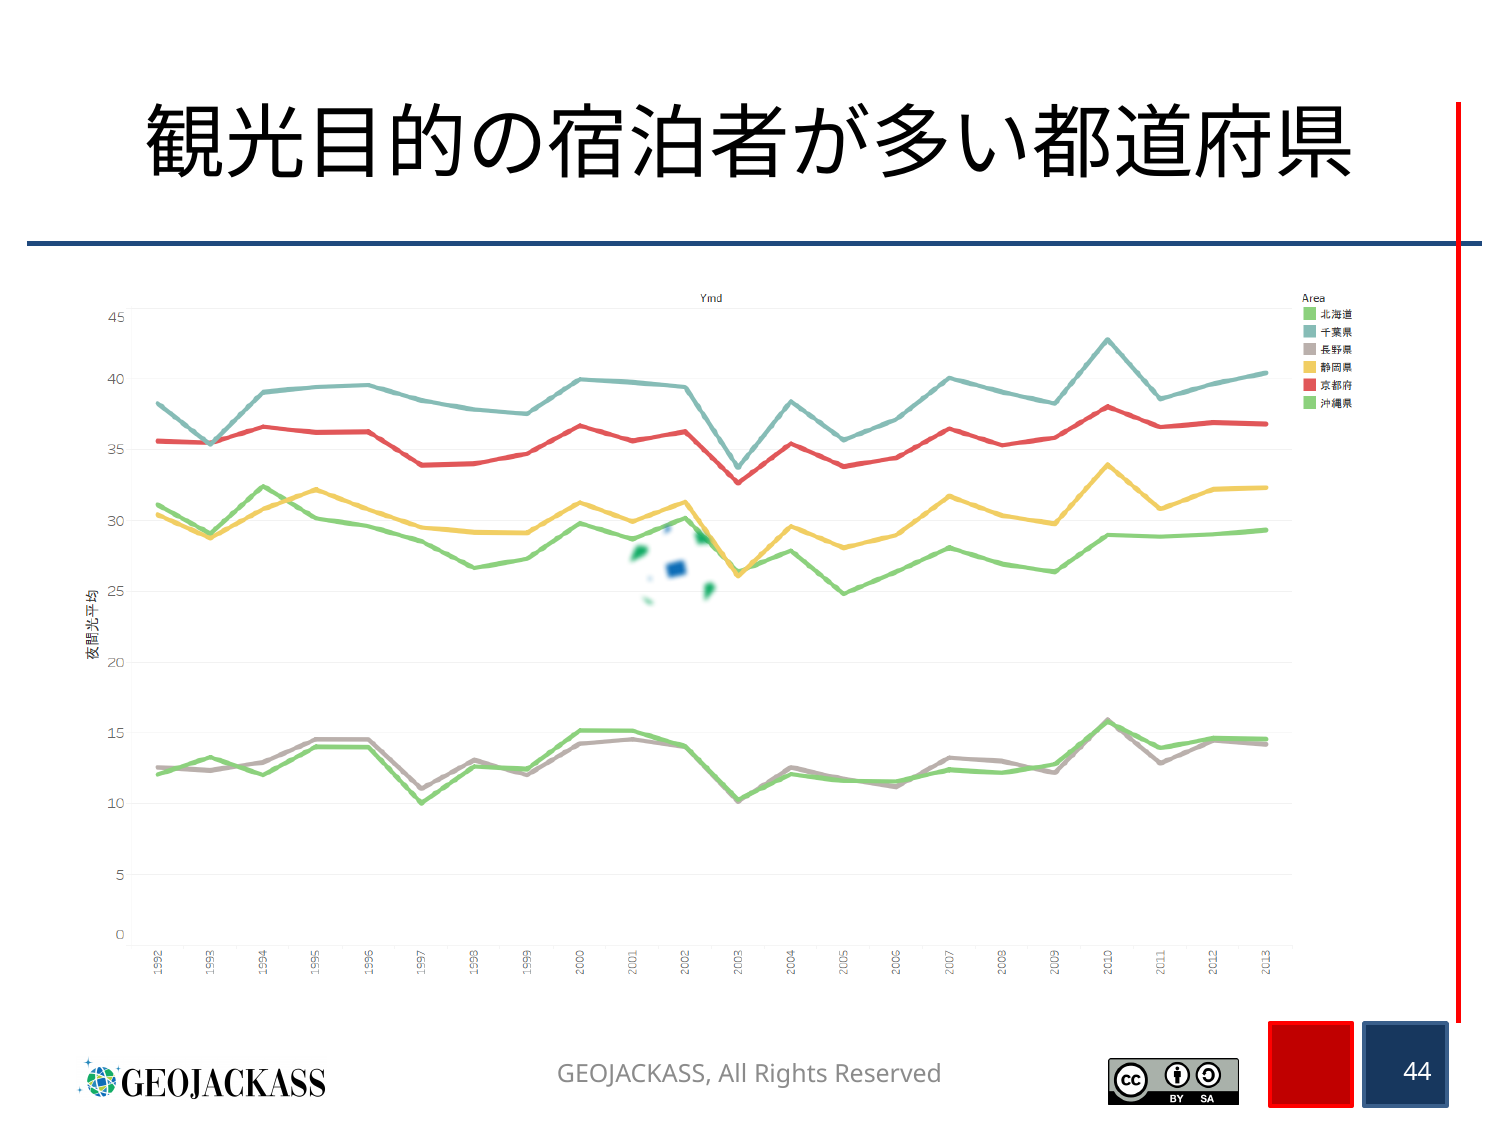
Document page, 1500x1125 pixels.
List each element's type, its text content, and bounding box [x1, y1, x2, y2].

footer GEOJACKASS, All Rights Reserved [512, 1042, 988, 1103]
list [74, 287, 1426, 980]
title 観光目的の宿泊者が多い都道府県 [75, 45, 1425, 233]
picture [76, 1056, 327, 1101]
picture [1108, 1058, 1239, 1105]
picture [584, 478, 751, 631]
